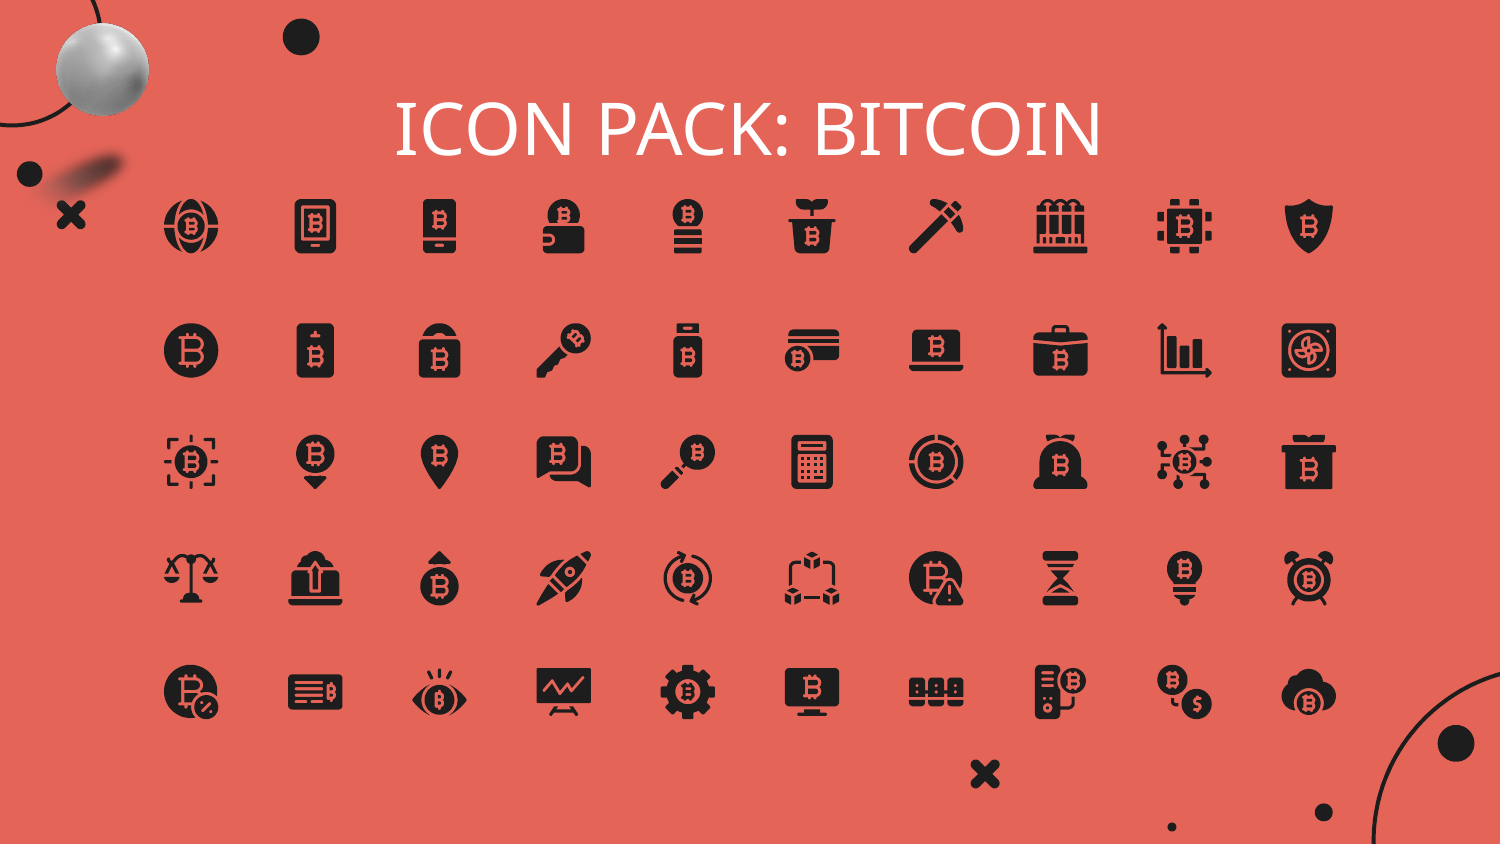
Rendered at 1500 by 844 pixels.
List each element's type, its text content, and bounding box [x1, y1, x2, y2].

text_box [1034, 664, 1087, 720]
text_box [672, 198, 704, 254]
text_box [412, 668, 467, 716]
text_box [1033, 324, 1088, 376]
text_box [784, 667, 840, 717]
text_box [296, 323, 335, 378]
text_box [908, 550, 964, 606]
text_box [163, 434, 219, 490]
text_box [536, 436, 592, 488]
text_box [1033, 198, 1088, 254]
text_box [420, 434, 459, 490]
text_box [287, 550, 343, 606]
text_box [660, 434, 716, 490]
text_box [1157, 323, 1212, 378]
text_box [1157, 664, 1212, 720]
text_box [420, 550, 459, 606]
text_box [1281, 323, 1337, 378]
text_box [784, 329, 840, 372]
picture [21, 23, 149, 217]
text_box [163, 664, 219, 720]
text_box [908, 677, 964, 707]
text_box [673, 323, 703, 378]
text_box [908, 434, 964, 490]
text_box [163, 198, 219, 254]
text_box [788, 198, 836, 254]
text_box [163, 553, 219, 603]
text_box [791, 434, 834, 490]
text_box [536, 667, 592, 717]
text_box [1281, 668, 1337, 716]
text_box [908, 329, 964, 372]
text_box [163, 323, 219, 378]
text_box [1157, 198, 1212, 254]
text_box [295, 434, 335, 490]
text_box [1042, 550, 1079, 606]
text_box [663, 550, 713, 606]
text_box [287, 674, 343, 710]
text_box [1033, 434, 1088, 490]
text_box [1166, 550, 1203, 606]
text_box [660, 664, 716, 720]
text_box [422, 198, 457, 254]
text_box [784, 551, 840, 606]
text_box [908, 198, 964, 254]
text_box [1284, 550, 1334, 606]
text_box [1157, 434, 1212, 490]
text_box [294, 198, 337, 254]
title ICON PACK: BITCOIN [154, 88, 1382, 164]
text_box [536, 550, 592, 606]
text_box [1281, 434, 1337, 490]
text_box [418, 323, 461, 378]
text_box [542, 198, 585, 254]
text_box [1284, 198, 1333, 254]
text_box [536, 323, 592, 378]
